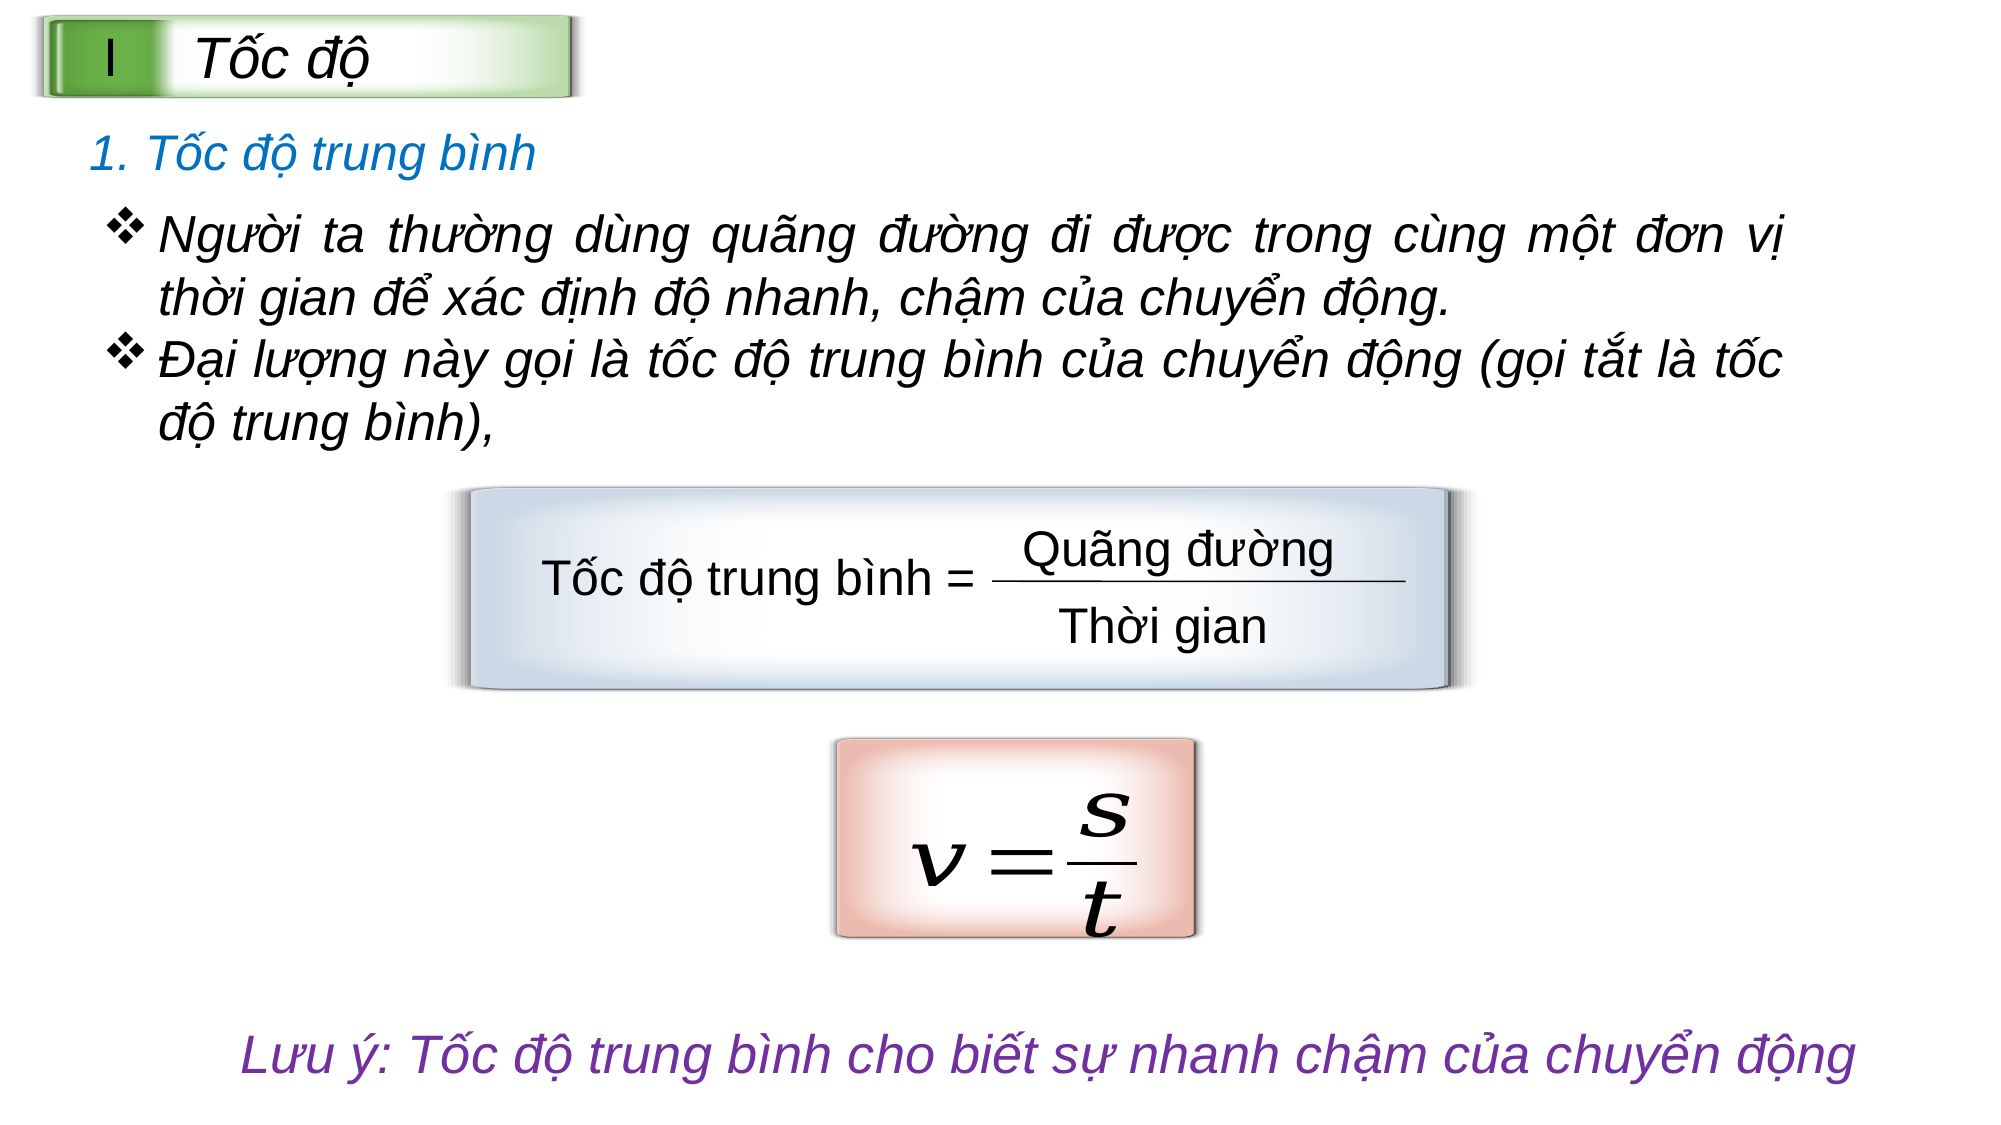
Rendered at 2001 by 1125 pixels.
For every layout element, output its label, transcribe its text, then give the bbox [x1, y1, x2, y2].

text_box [0, 10, 1399, 100]
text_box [827, 735, 1207, 957]
text_box Người ta thường dùng quãng đường đi được trong cùng một đơn vị thời gian để xác định độ nhanh, chậm của chuyển động. Đại lượng này gọi là tốc độ trung bình của chuyển động (gọi tắt là tốc độ trung bình), [87, 193, 1800, 458]
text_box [442, 484, 1520, 693]
text_box 1. Tốc độ trung bình [75, 113, 1075, 188]
text_box Lưu ý: Tốc độ trung bình cho biết sự nhanh chậm của chuyển động [163, 1011, 1951, 1092]
